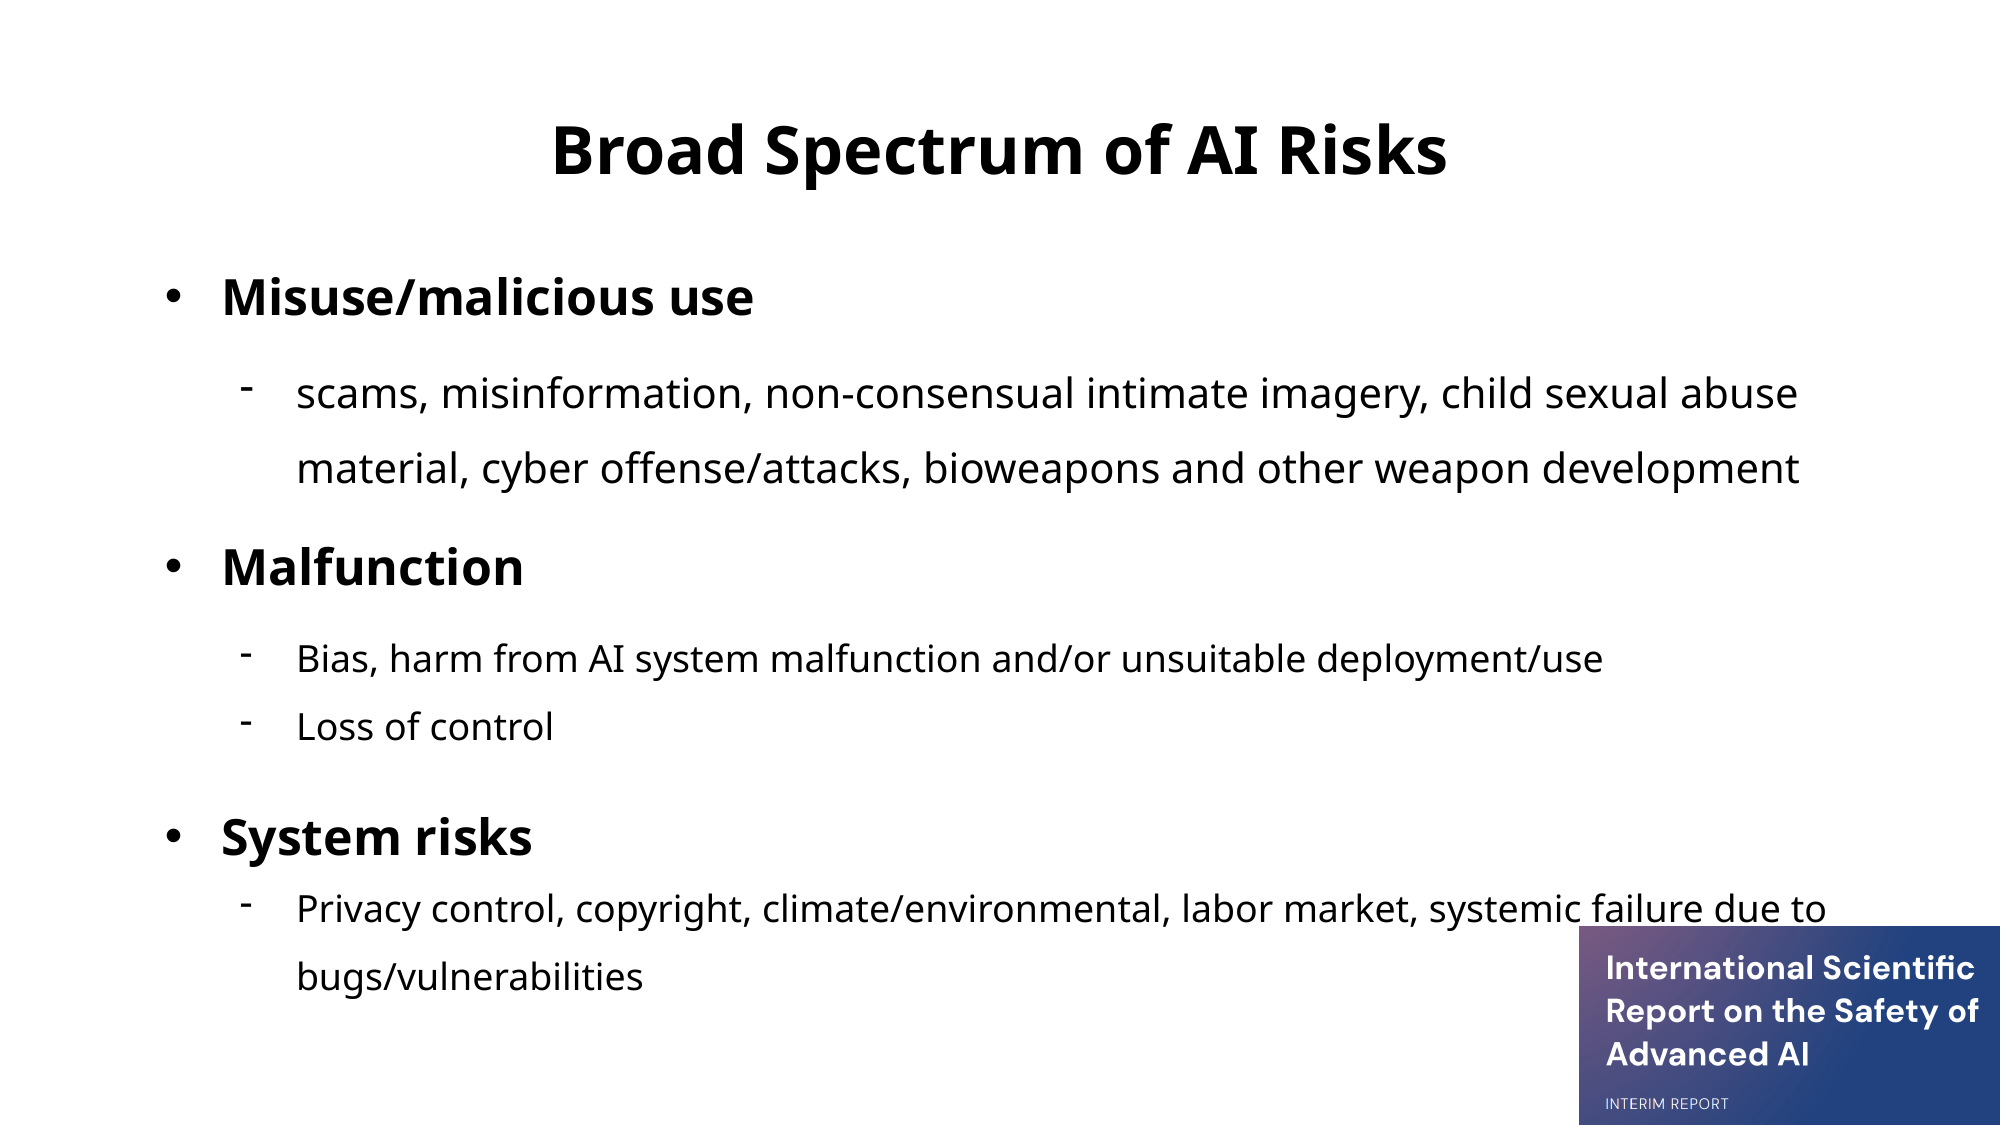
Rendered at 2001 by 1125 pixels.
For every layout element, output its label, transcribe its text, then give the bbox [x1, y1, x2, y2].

text_box Misuse/malicious use Malfunction System risks [149, 228, 1920, 334]
text_box Privacy control, copyright, climate/environmental, labor market, systemic failure due to bugs/vulnerabilities [149, 855, 1920, 1080]
picture [1579, 926, 2000, 1125]
text_box Bias, harm from AI system malfunction and/or unsuitable deployment/use Loss of control [149, 605, 1920, 756]
text_box scams, misinformation, non-consensual intimate imagery, child sexual abuse material, cyber offense/attacks, bioweapons and other weapon development [149, 334, 1920, 500]
text_box Misuse/malicious use Malfunction System risks [149, 500, 1920, 605]
text_box Broad Spectrum of AI Risks [104, 61, 1896, 196]
text_box Misuse/malicious use Malfunction System risks [149, 756, 1920, 855]
